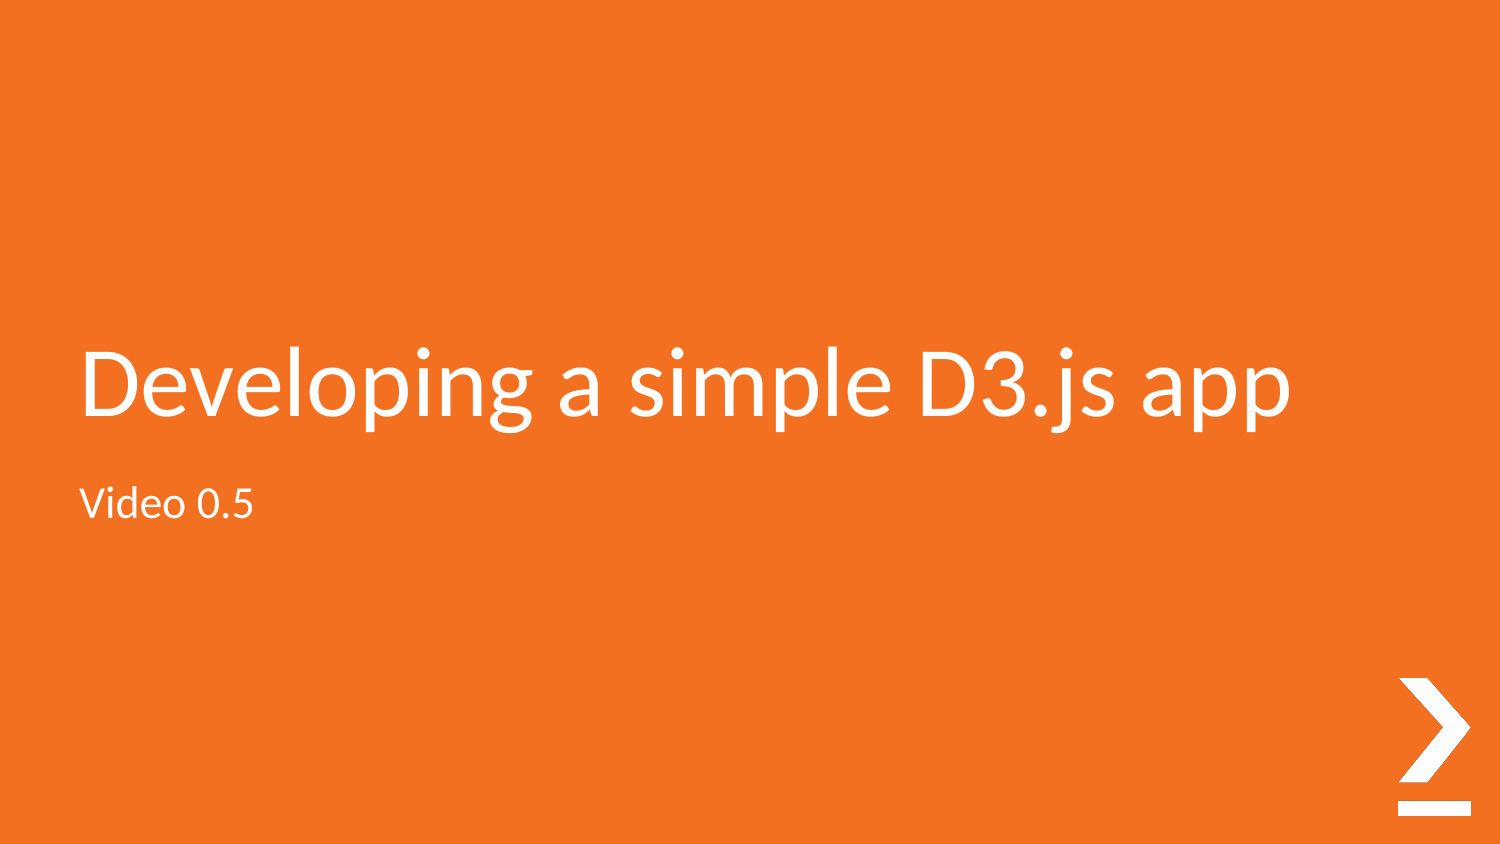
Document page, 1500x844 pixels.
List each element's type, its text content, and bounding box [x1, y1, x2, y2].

picture [1398, 678, 1471, 816]
subtitle Video 0.5 [64, 457, 1413, 529]
title Developing a simple D3.js app [64, 298, 1413, 452]
